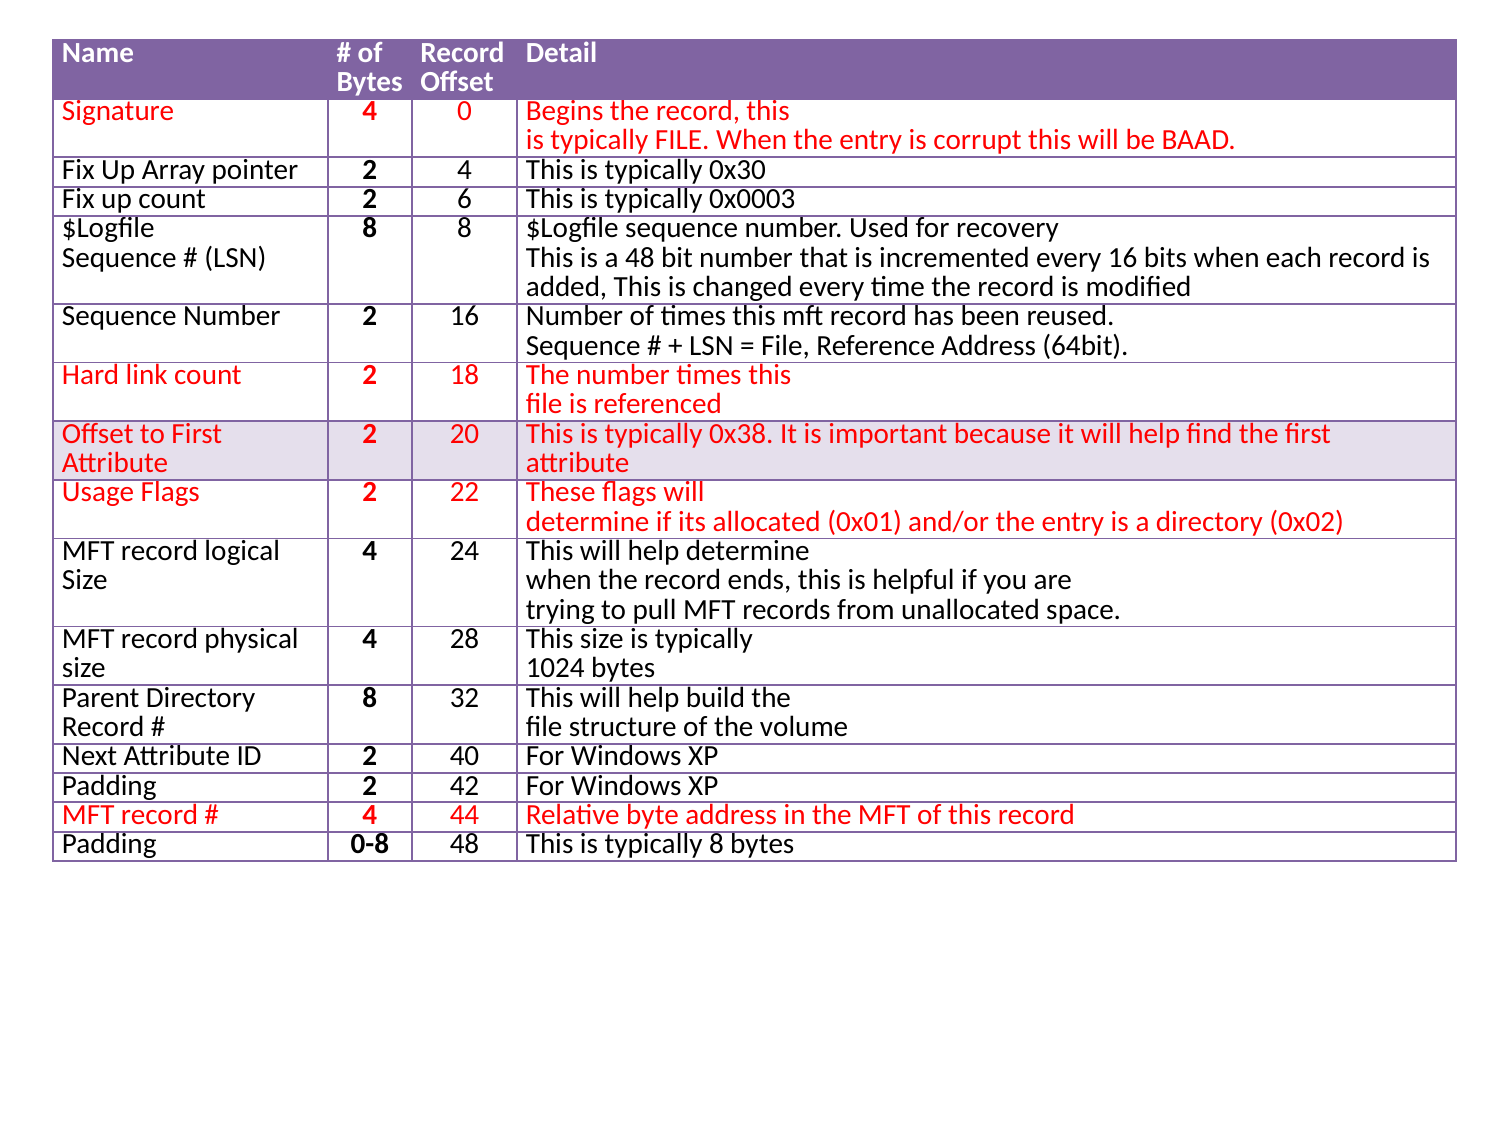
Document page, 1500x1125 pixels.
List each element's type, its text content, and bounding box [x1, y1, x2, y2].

table_cell 8 [329, 217, 411, 303]
table_cell 42 [413, 774, 516, 801]
table_cell 2 [329, 305, 411, 362]
table_cell This is typically 0x0003 [518, 188, 1455, 215]
table_cell Offset to First Attribute [54, 422, 327, 479]
table_cell 2 [329, 422, 411, 479]
table_cell This will help build the file structure of the volume [518, 686, 1455, 743]
table_cell MFT record logical Size [54, 539, 327, 626]
table_cell This is typically 0x30 [518, 158, 1455, 186]
table_cell MFT record physical size [54, 627, 327, 684]
table_cell These flags will determine if its allocated (0x01) and/or the entry is a directory (0x02) [518, 481, 1455, 538]
table_cell This will help determine when the record ends, this is helpful if you are trying to pull MFT records from unallocated space. [518, 539, 1455, 626]
table_cell 4 [329, 803, 411, 831]
table_cell 8 [329, 686, 411, 743]
table_cell 0 [413, 100, 516, 156]
table_cell Fix Up Array pointer [54, 158, 327, 186]
table_cell 2 [329, 158, 411, 186]
table_cell 24 [413, 539, 516, 626]
table_cell 2 [329, 188, 411, 215]
table_cell 4 [329, 100, 411, 156]
table_cell 18 [413, 363, 516, 420]
table_cell 48 [413, 833, 516, 860]
table_cell 20 [413, 422, 516, 479]
table_cell 28 [413, 627, 516, 684]
table_cell 16 [413, 305, 516, 362]
table_cell MFT record # [54, 803, 327, 831]
table_header # of Bytes [329, 41, 411, 98]
table_cell Begins the record, this is typically FILE. When the entry is corrupt this will be BAAD. [518, 100, 1455, 156]
table_cell This is typically 8 bytes [518, 833, 1455, 860]
table_cell For Windows XP [518, 774, 1455, 801]
table_cell 22 [413, 481, 516, 538]
table_cell Signature [54, 100, 327, 156]
table_cell Number of times this mft record has been reused. Sequence # + LSN = File, Reference Address (64bit). [518, 305, 1455, 362]
table_cell 40 [413, 745, 516, 772]
table_cell 8 [413, 217, 516, 303]
table_header Record Offset [413, 41, 516, 98]
table_cell 6 [413, 188, 516, 215]
table_cell This size is typically 1024 bytes [518, 627, 1455, 684]
table_cell For Windows XP [518, 745, 1455, 772]
table_cell $Logfile sequence number. Used for recovery This is a 48 bit number that is incremented every 16 bits when each record is added, This is changed every time the record is modified [518, 217, 1455, 303]
table_header Detail [518, 41, 1455, 98]
table_cell Padding [54, 833, 327, 860]
table_cell Relative byte address in the MFT of this record [518, 803, 1455, 831]
table_cell Sequence Number [54, 305, 327, 362]
table_cell 2 [329, 363, 411, 420]
table_cell Fix up count [54, 188, 327, 215]
table_header Name [54, 41, 327, 98]
table_cell 2 [329, 481, 411, 538]
table_cell 4 [329, 539, 411, 626]
table_cell This is typically 0x38. It is important because it will help find the first attribute [518, 422, 1455, 479]
table_cell 4 [413, 158, 516, 186]
table_cell The number times this file is referenced [518, 363, 1455, 420]
table_cell Padding [54, 774, 327, 801]
table_cell 32 [413, 686, 516, 743]
table_cell 0-8 [329, 833, 411, 860]
table_cell 4 [329, 627, 411, 684]
table_cell 2 [329, 745, 411, 772]
table_cell Parent Directory Record # [54, 686, 327, 743]
table_cell Hard link count [54, 363, 327, 420]
table_cell $Logfile Sequence # (LSN) [54, 217, 327, 303]
table_cell 2 [329, 774, 411, 801]
table_cell Usage Flags [54, 481, 327, 538]
table_cell 44 [413, 803, 516, 831]
table_cell Next Attribute ID [54, 745, 327, 772]
